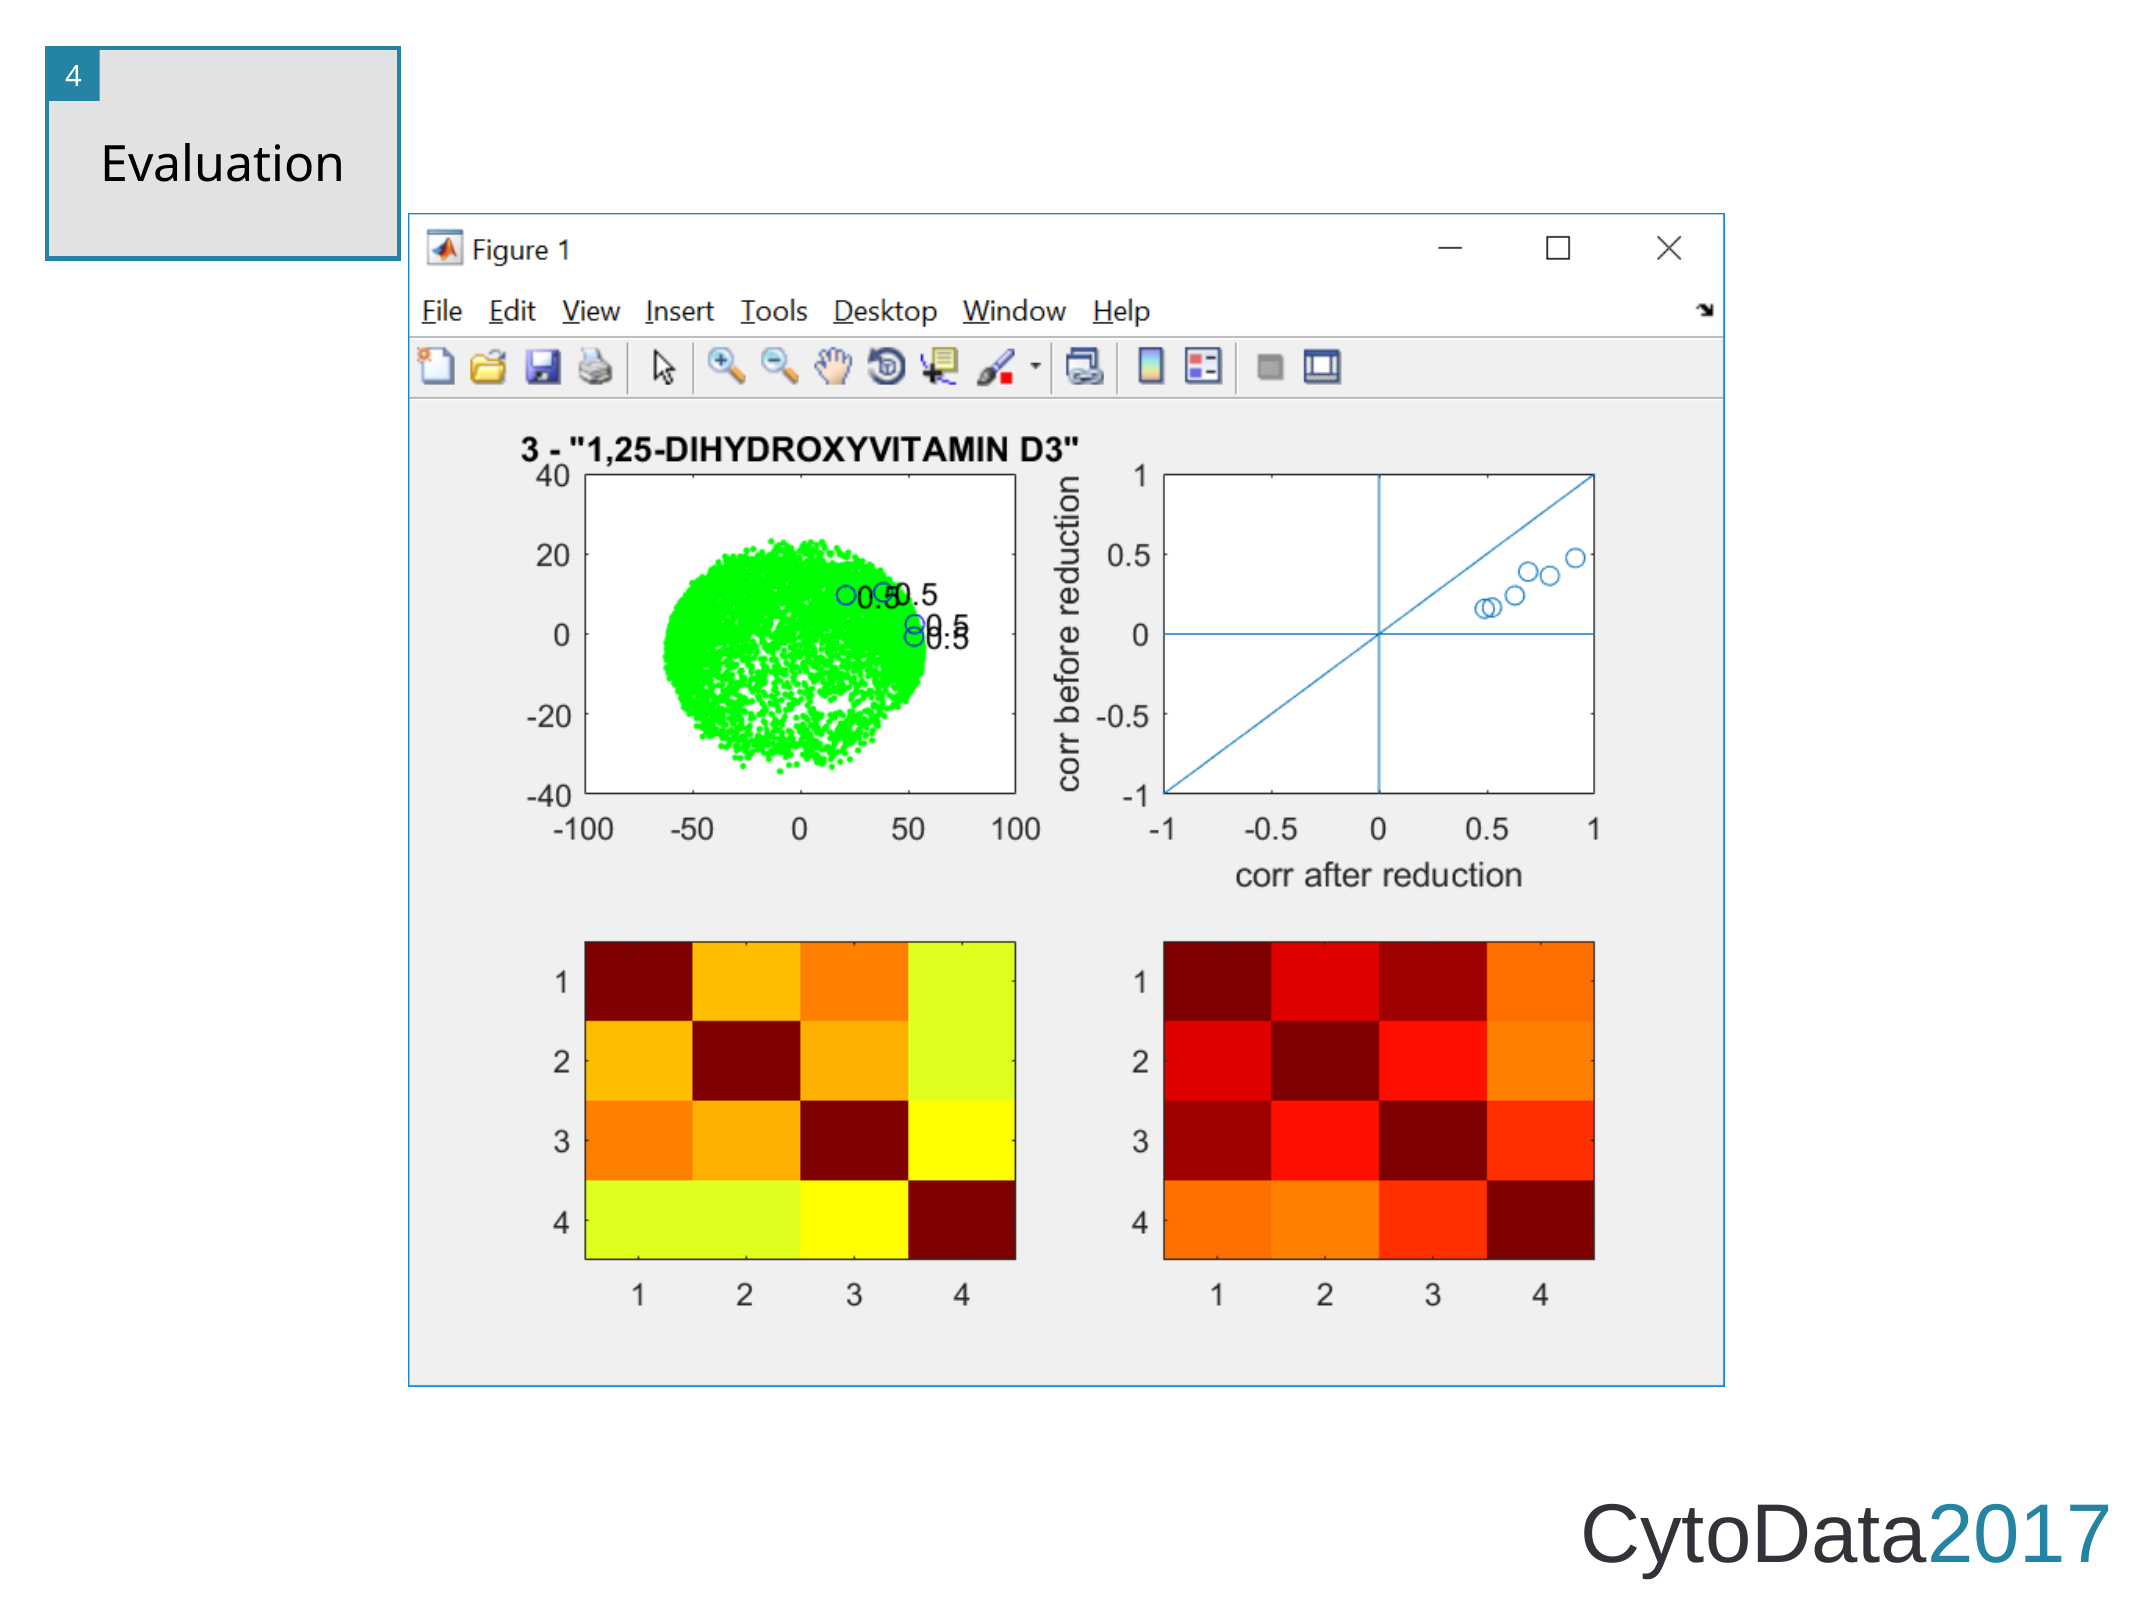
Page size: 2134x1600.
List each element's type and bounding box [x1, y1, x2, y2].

text_box [46, 47, 400, 259]
picture [408, 212, 1725, 1387]
